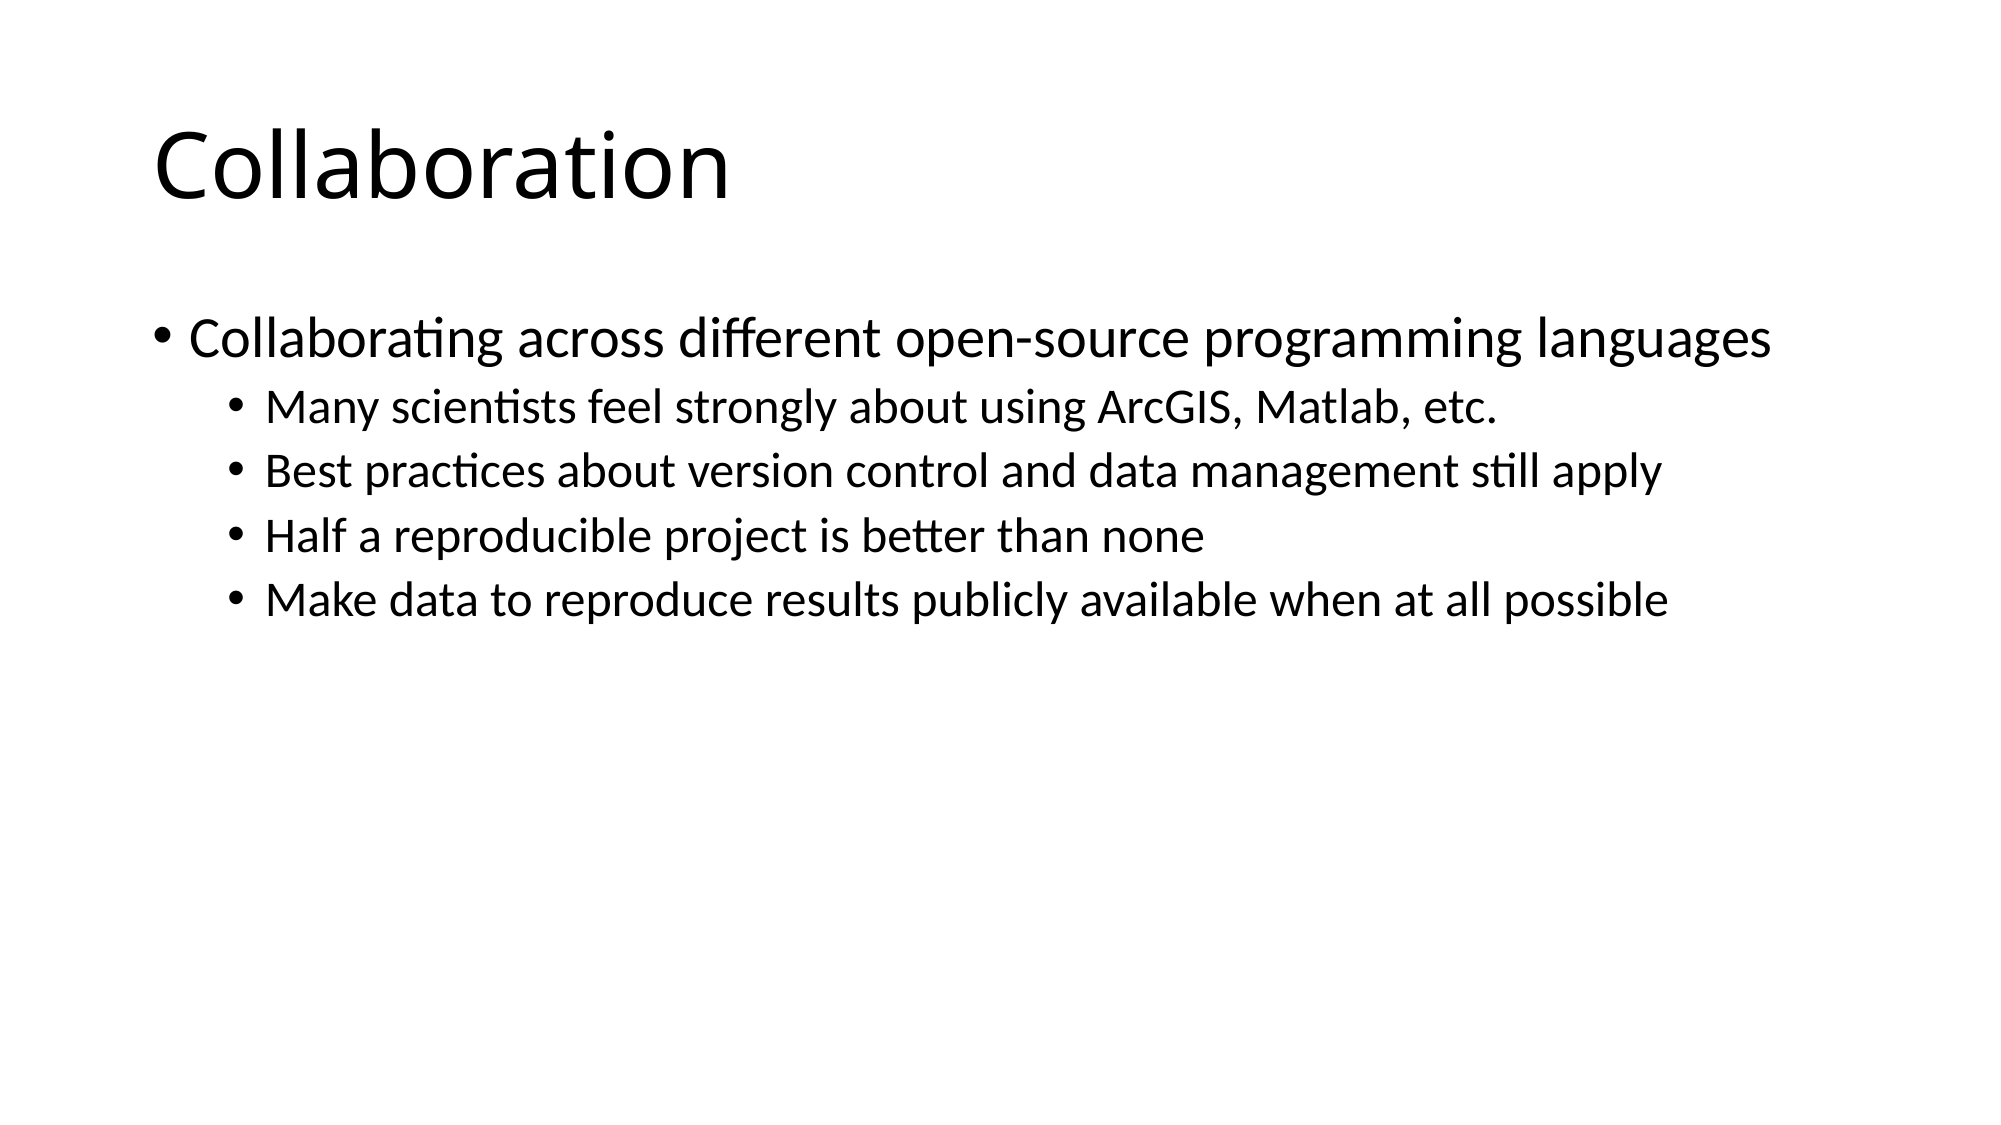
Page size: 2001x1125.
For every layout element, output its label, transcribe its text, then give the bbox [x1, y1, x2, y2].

list Collaborating across different open-source programming languages Many scientists feel strongly about using ArcGIS, Matlab, etc. Best practices about version control and data management still apply Half a reproducible project is better than none Make data to reproduce results publicly available when at all possible [137, 299, 1863, 1014]
title Collaboration [137, 59, 1863, 278]
